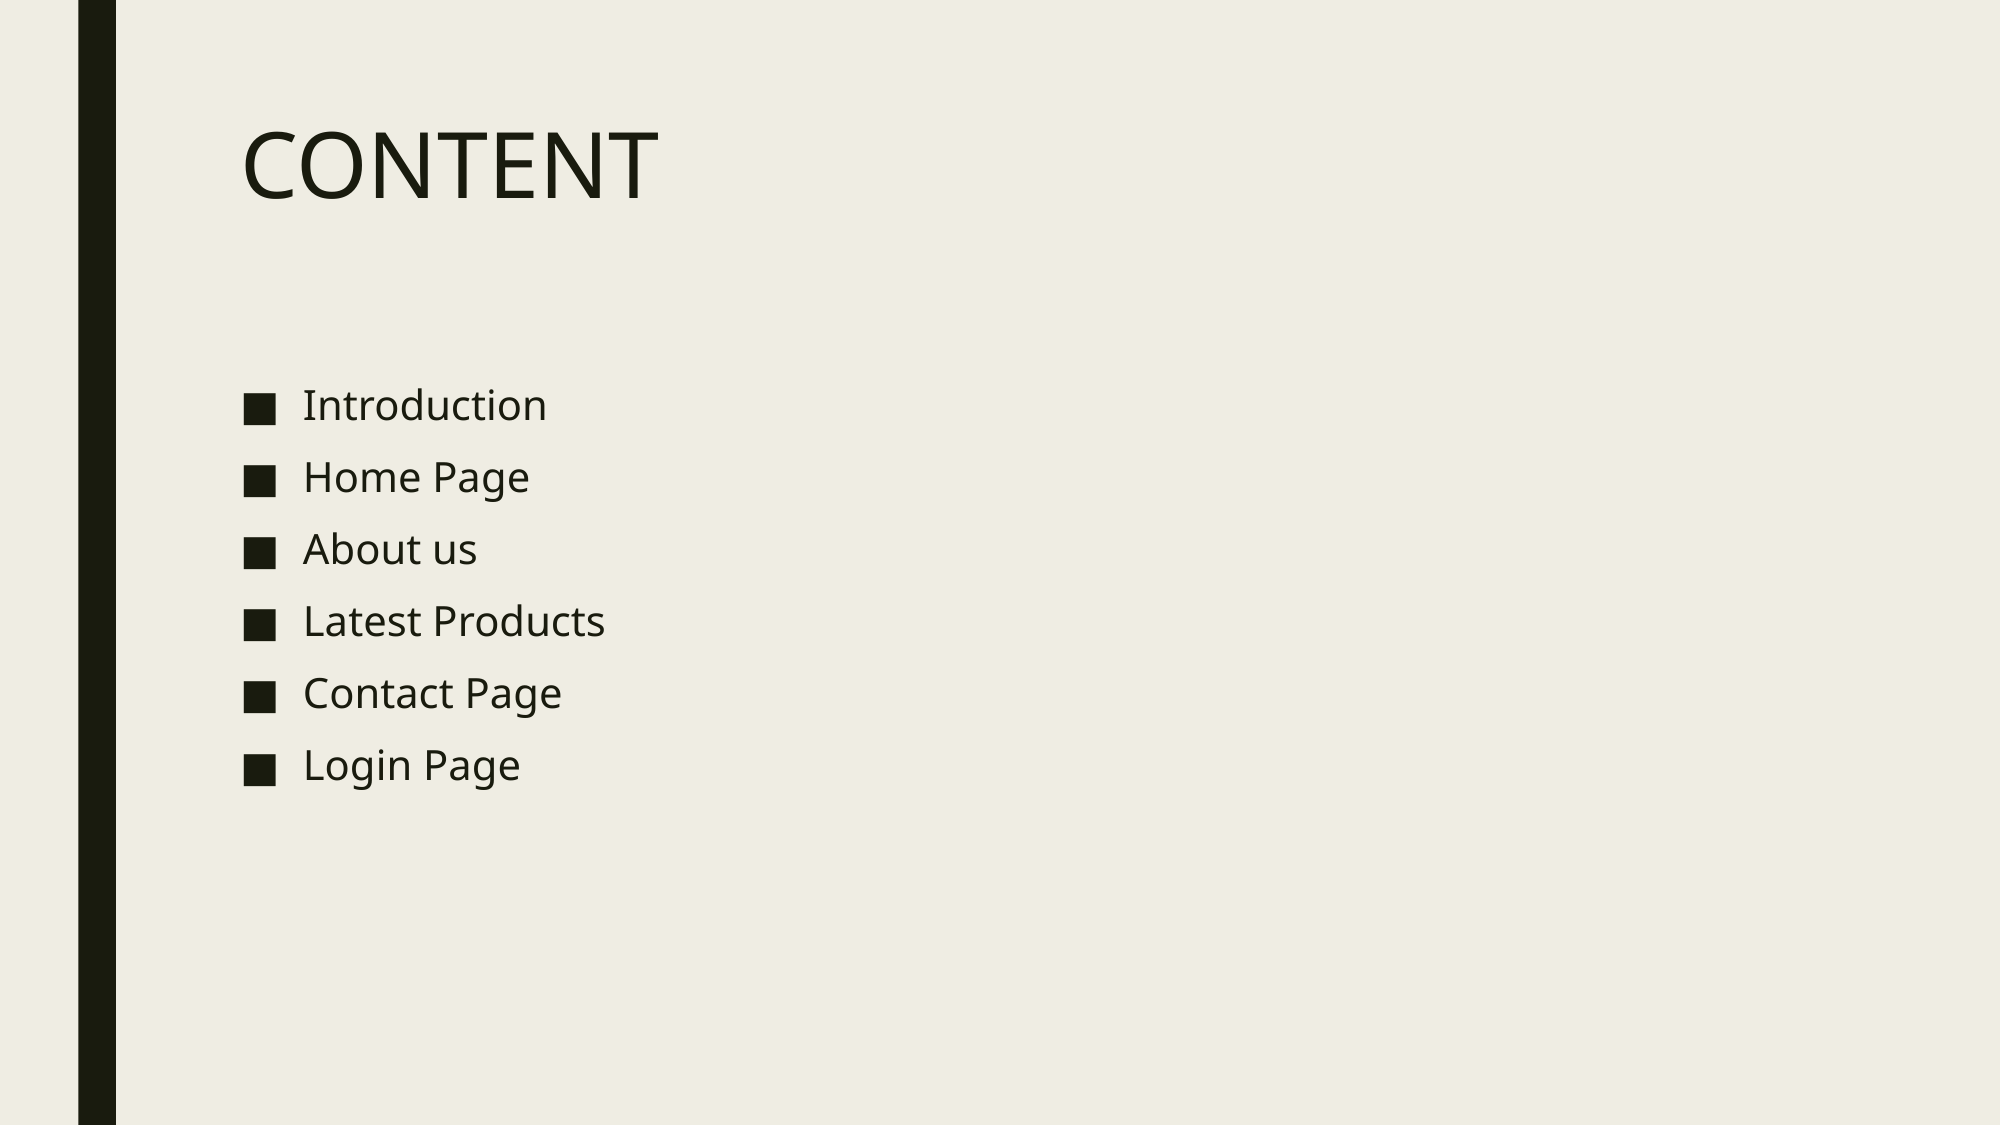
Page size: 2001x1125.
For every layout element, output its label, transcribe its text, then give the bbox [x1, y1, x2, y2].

title CONTENT [225, 112, 1800, 357]
list Introduction Home Page About us Latest Products Contact Page Login Page [225, 375, 1800, 963]
